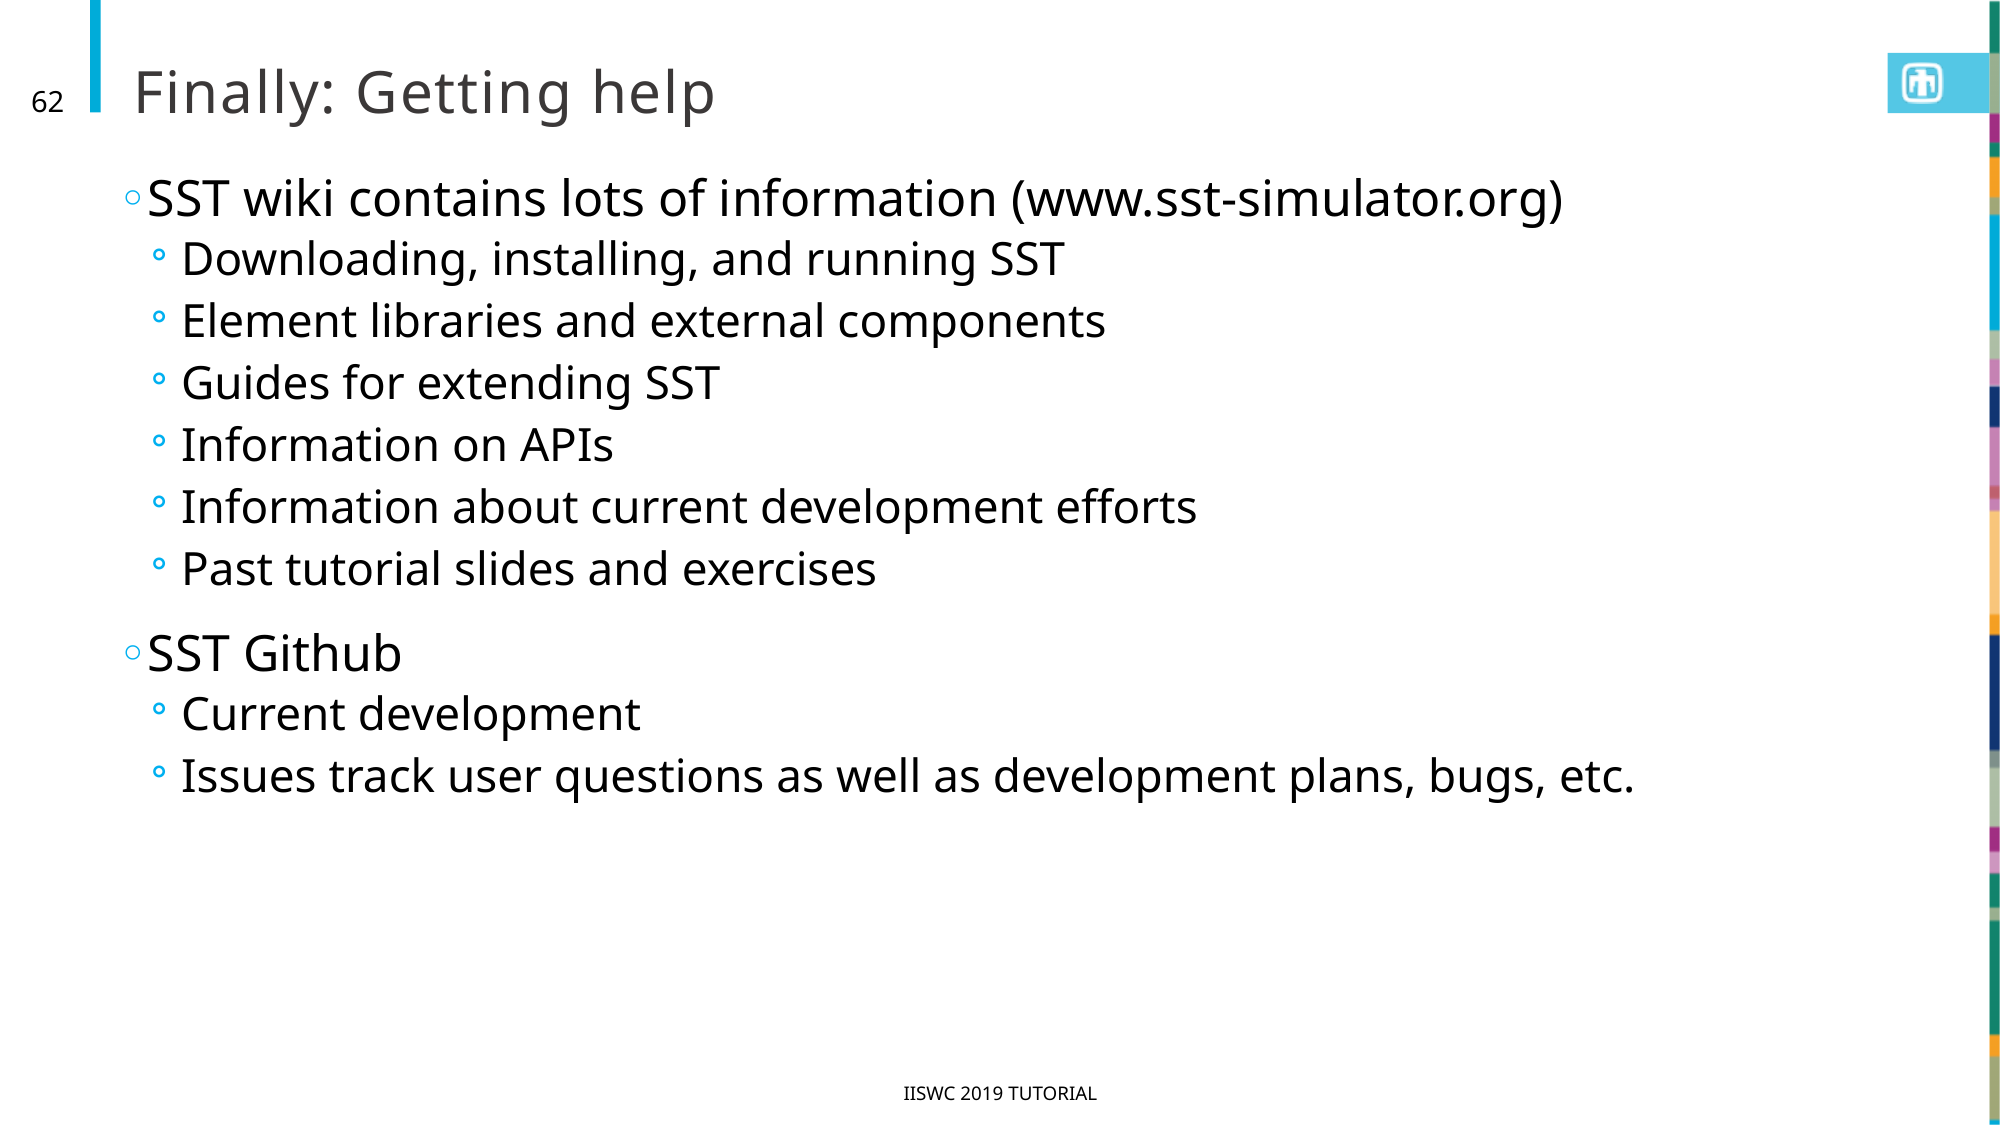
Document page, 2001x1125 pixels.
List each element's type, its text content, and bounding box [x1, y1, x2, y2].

picture [1990, 330, 1999, 1120]
list SST wiki contains lots of information (www.sst-simulator.org) Downloading, installing, and running SST Element libraries and external components Guides for extending SST Information on APIs Information about current development efforts Past tutorial slides and exercises SST Github Current development Issues track user questions as well as development plans, bugs, etc. [118, 166, 1927, 1000]
title Finally: Getting help [118, 39, 1769, 133]
picture [1901, 62, 1944, 104]
picture [1990, 1, 1999, 215]
footer IISWC 2019 Tutorial [604, 1063, 1396, 1124]
slide_number 62 [10, 73, 80, 133]
